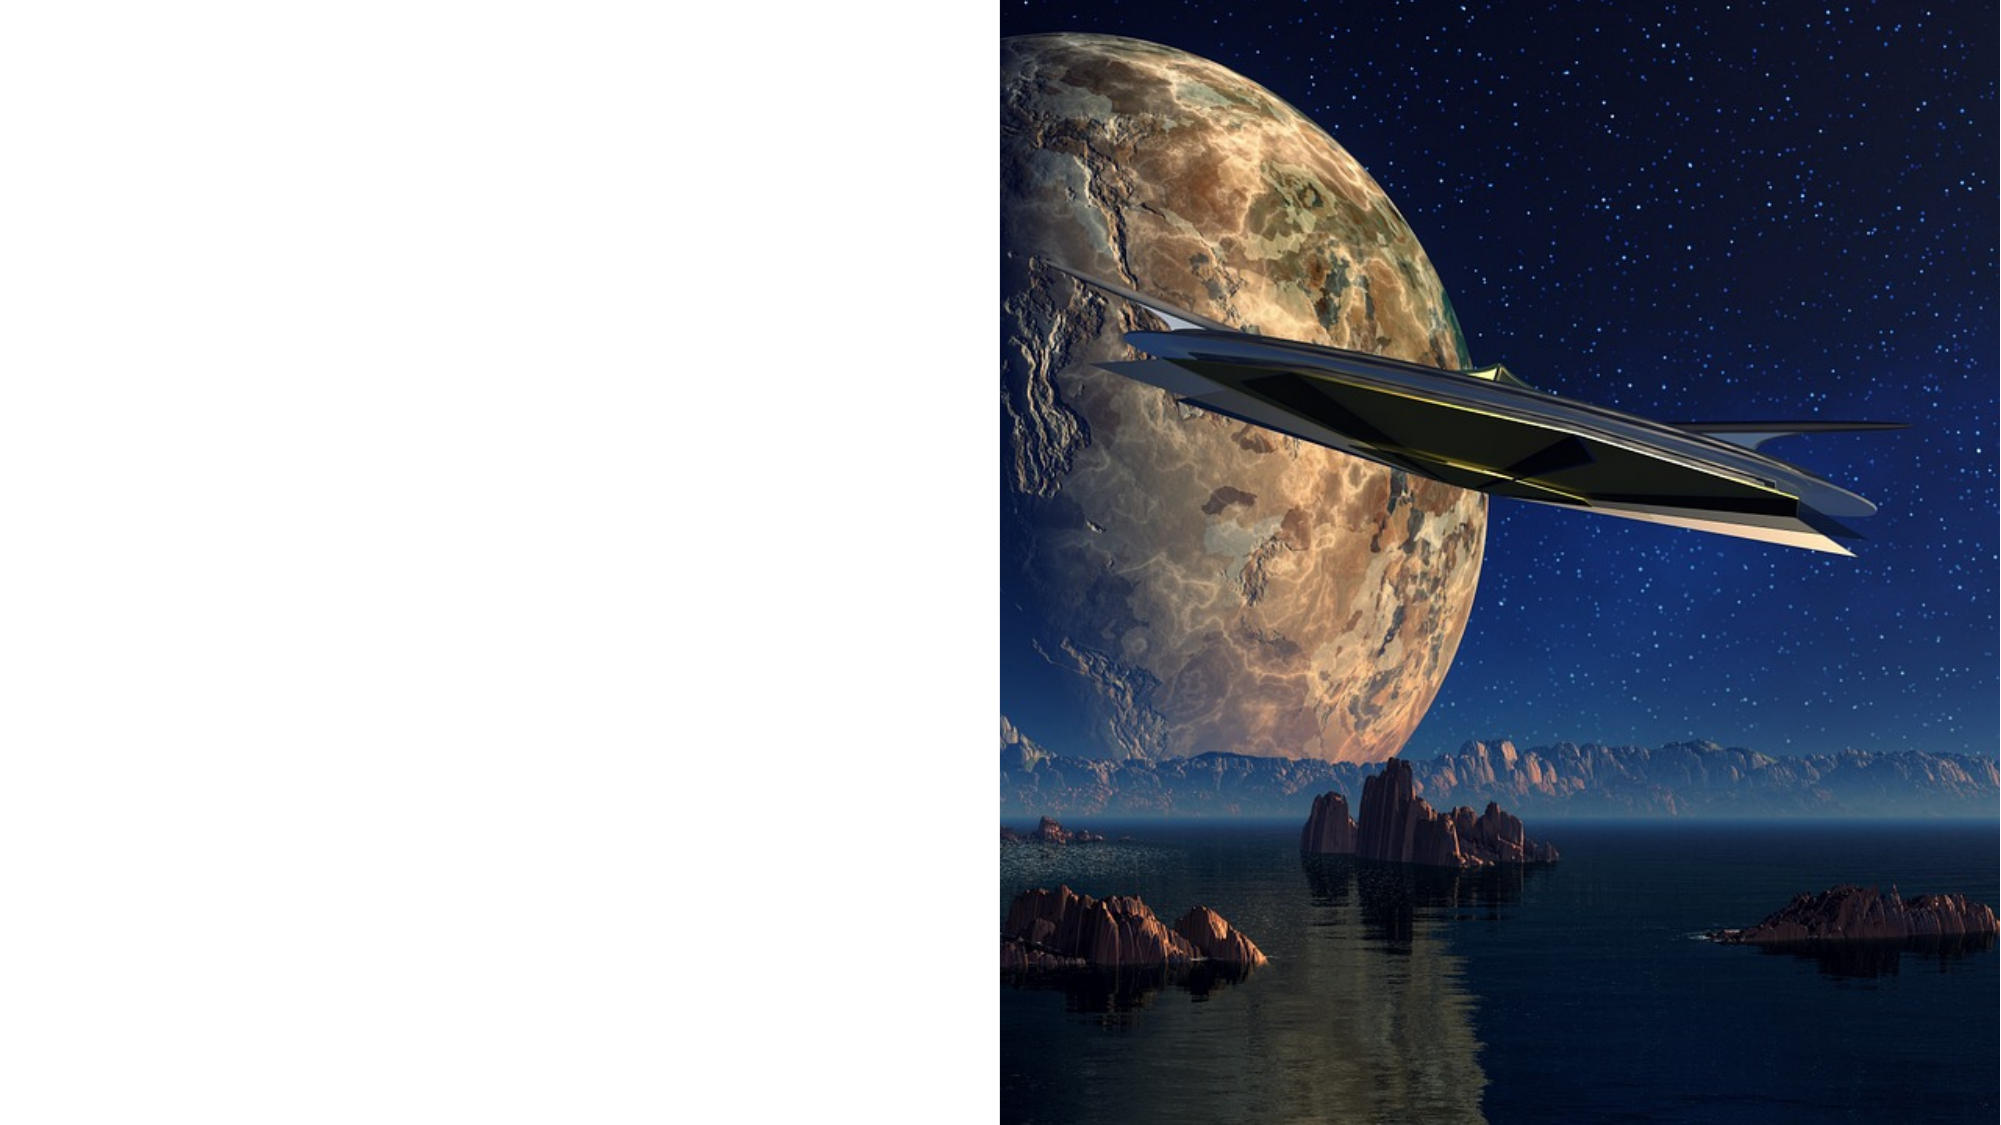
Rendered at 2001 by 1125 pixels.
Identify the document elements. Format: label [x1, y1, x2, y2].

picture [999, 0, 2000, 1125]
